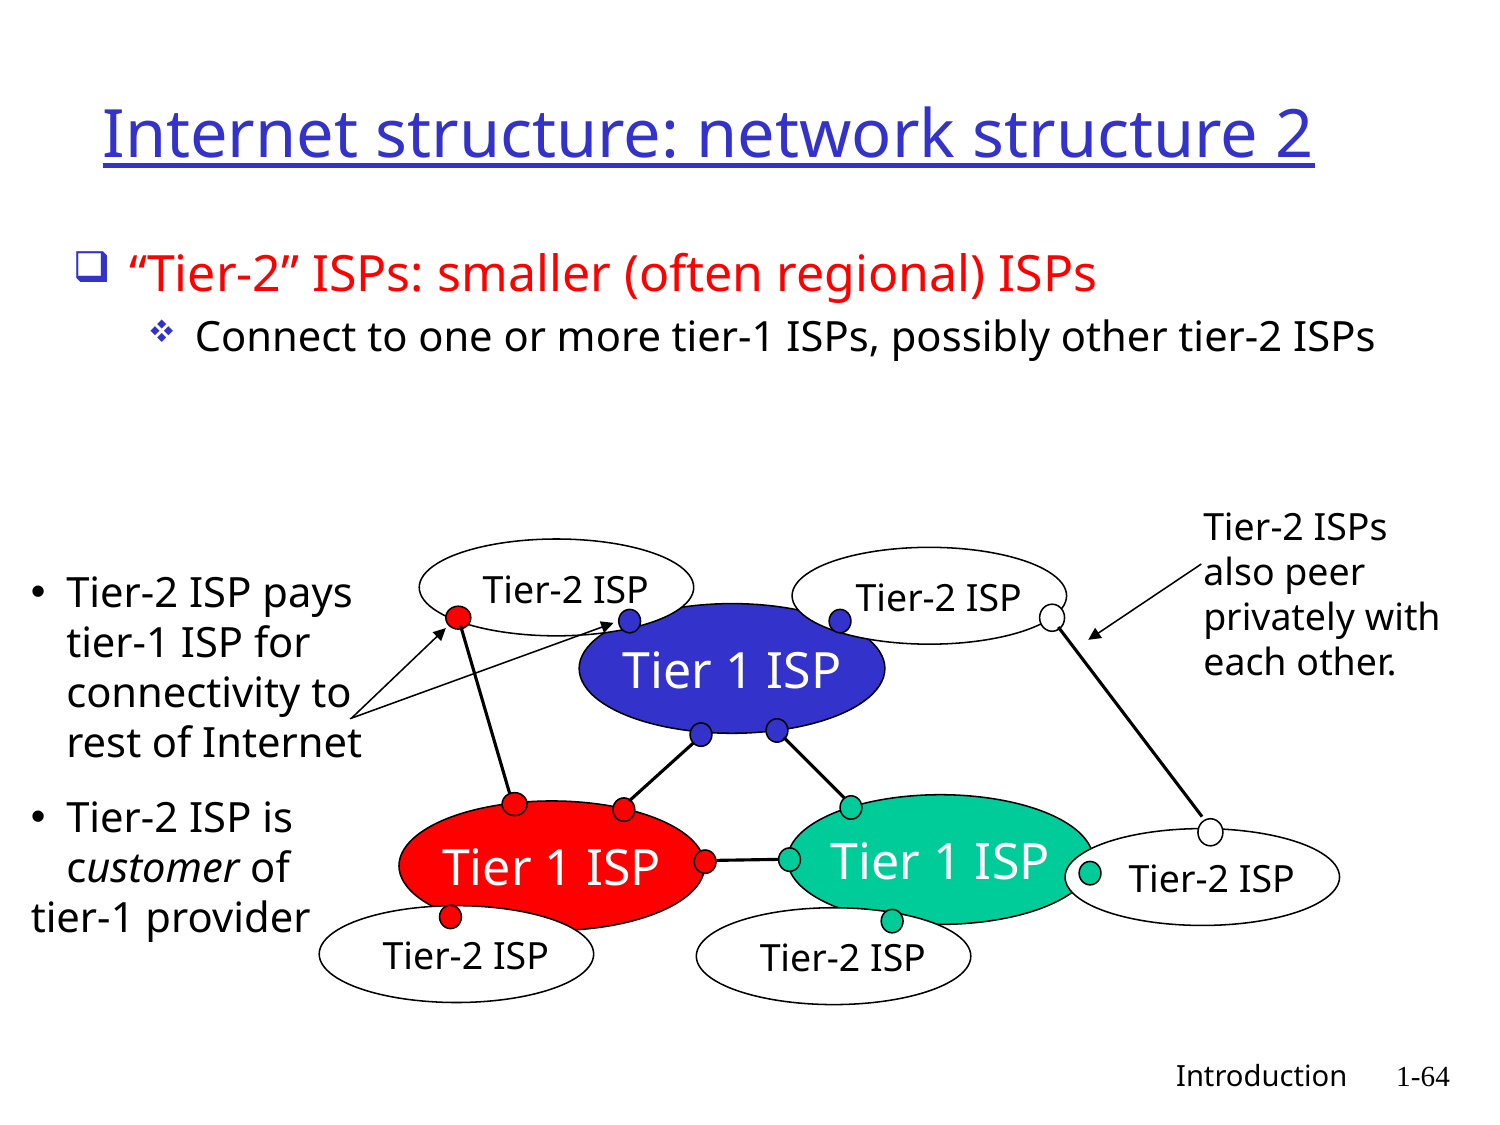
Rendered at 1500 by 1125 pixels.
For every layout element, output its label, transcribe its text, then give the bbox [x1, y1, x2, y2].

title Internet structure: network structure 2 [87, 37, 1416, 226]
slide_number 1-64 [1362, 1049, 1466, 1125]
footer Introduction [887, 1049, 1362, 1125]
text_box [15, 558, 614, 953]
list “Tier-2” ISPs: smaller (often regional) ISPs Connect to one or more tier-1 ISPs, possibly other tier-2 ISPs [57, 234, 1443, 385]
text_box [1039, 495, 1484, 846]
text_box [318, 538, 1340, 1005]
